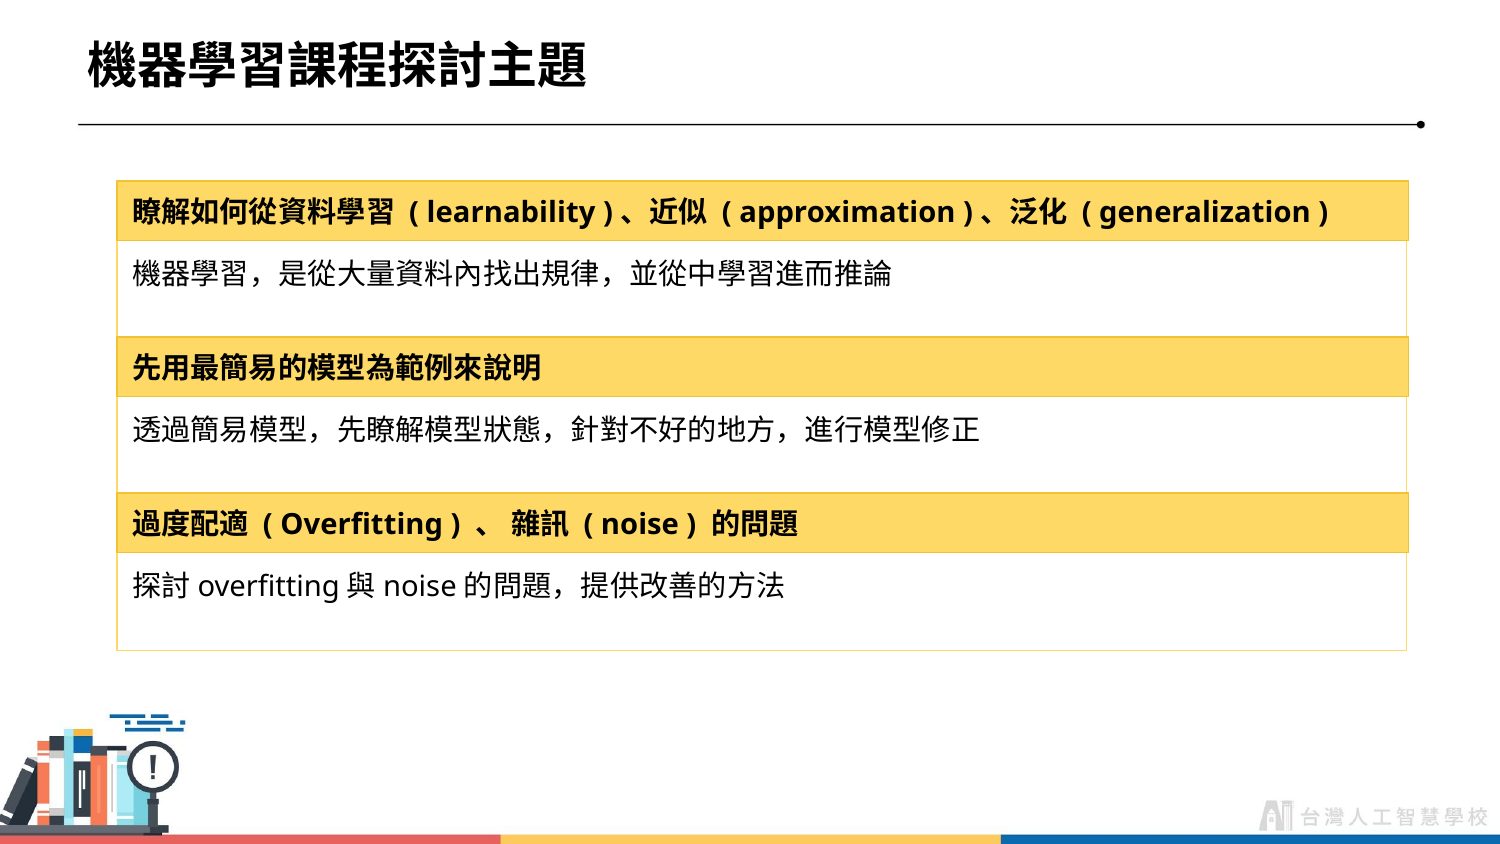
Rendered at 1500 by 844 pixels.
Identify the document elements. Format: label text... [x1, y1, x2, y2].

list [51, 154, 1449, 715]
text_box 透過簡易模型，先瞭解模型狀態，針對不好的地方，進行模型修正 [117, 397, 1407, 492]
text_box 探討overfitting與noise的問題，提供改善的方法 [117, 553, 1407, 651]
text_box 先用最簡易的模型為範例來說明 [117, 336, 1409, 397]
picture [0, 0, 1500, 844]
title 機器學習課程探討主題 [72, 18, 1409, 117]
text_box 瞭解如何從資料學習 ( learnability )、近似 ( approximation )、泛化 ( generalization ) [117, 180, 1409, 241]
text_box 機器學習，是從大量資料內找出規律，並從中學習進而推論 [117, 241, 1407, 336]
text_box 過度配適 ( Overfitting ) 、 雜訊 ( noise ) 的問題 [117, 492, 1409, 553]
